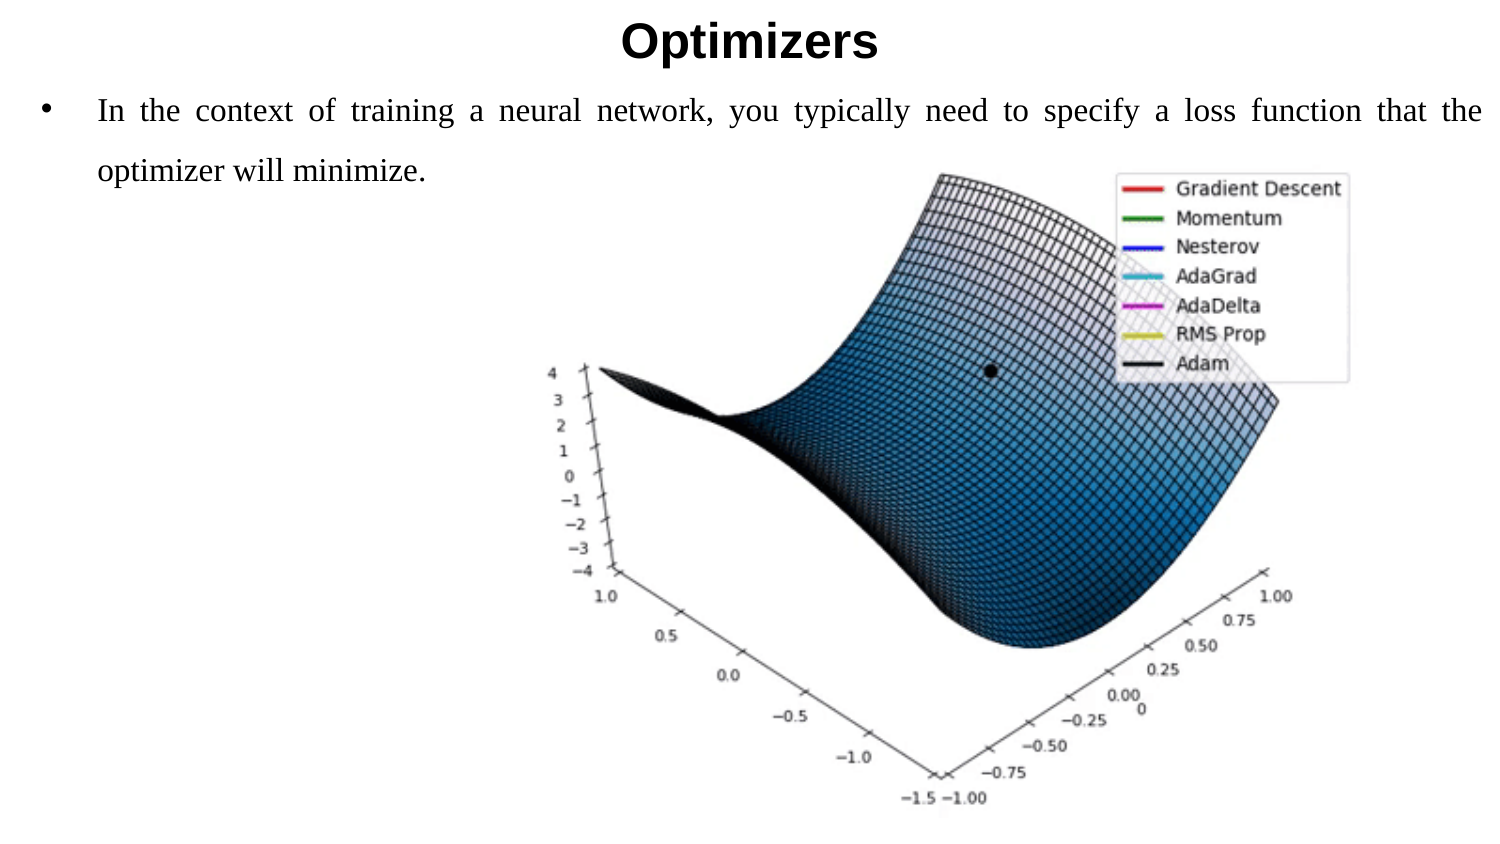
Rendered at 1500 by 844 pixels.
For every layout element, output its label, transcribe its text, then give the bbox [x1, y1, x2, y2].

text_box In the context of training a neural network, you typically need to specify a loss function that the optimizer will minimize. [26, 60, 1500, 196]
picture [479, 141, 1381, 818]
title Optimizers [119, 2, 1381, 60]
